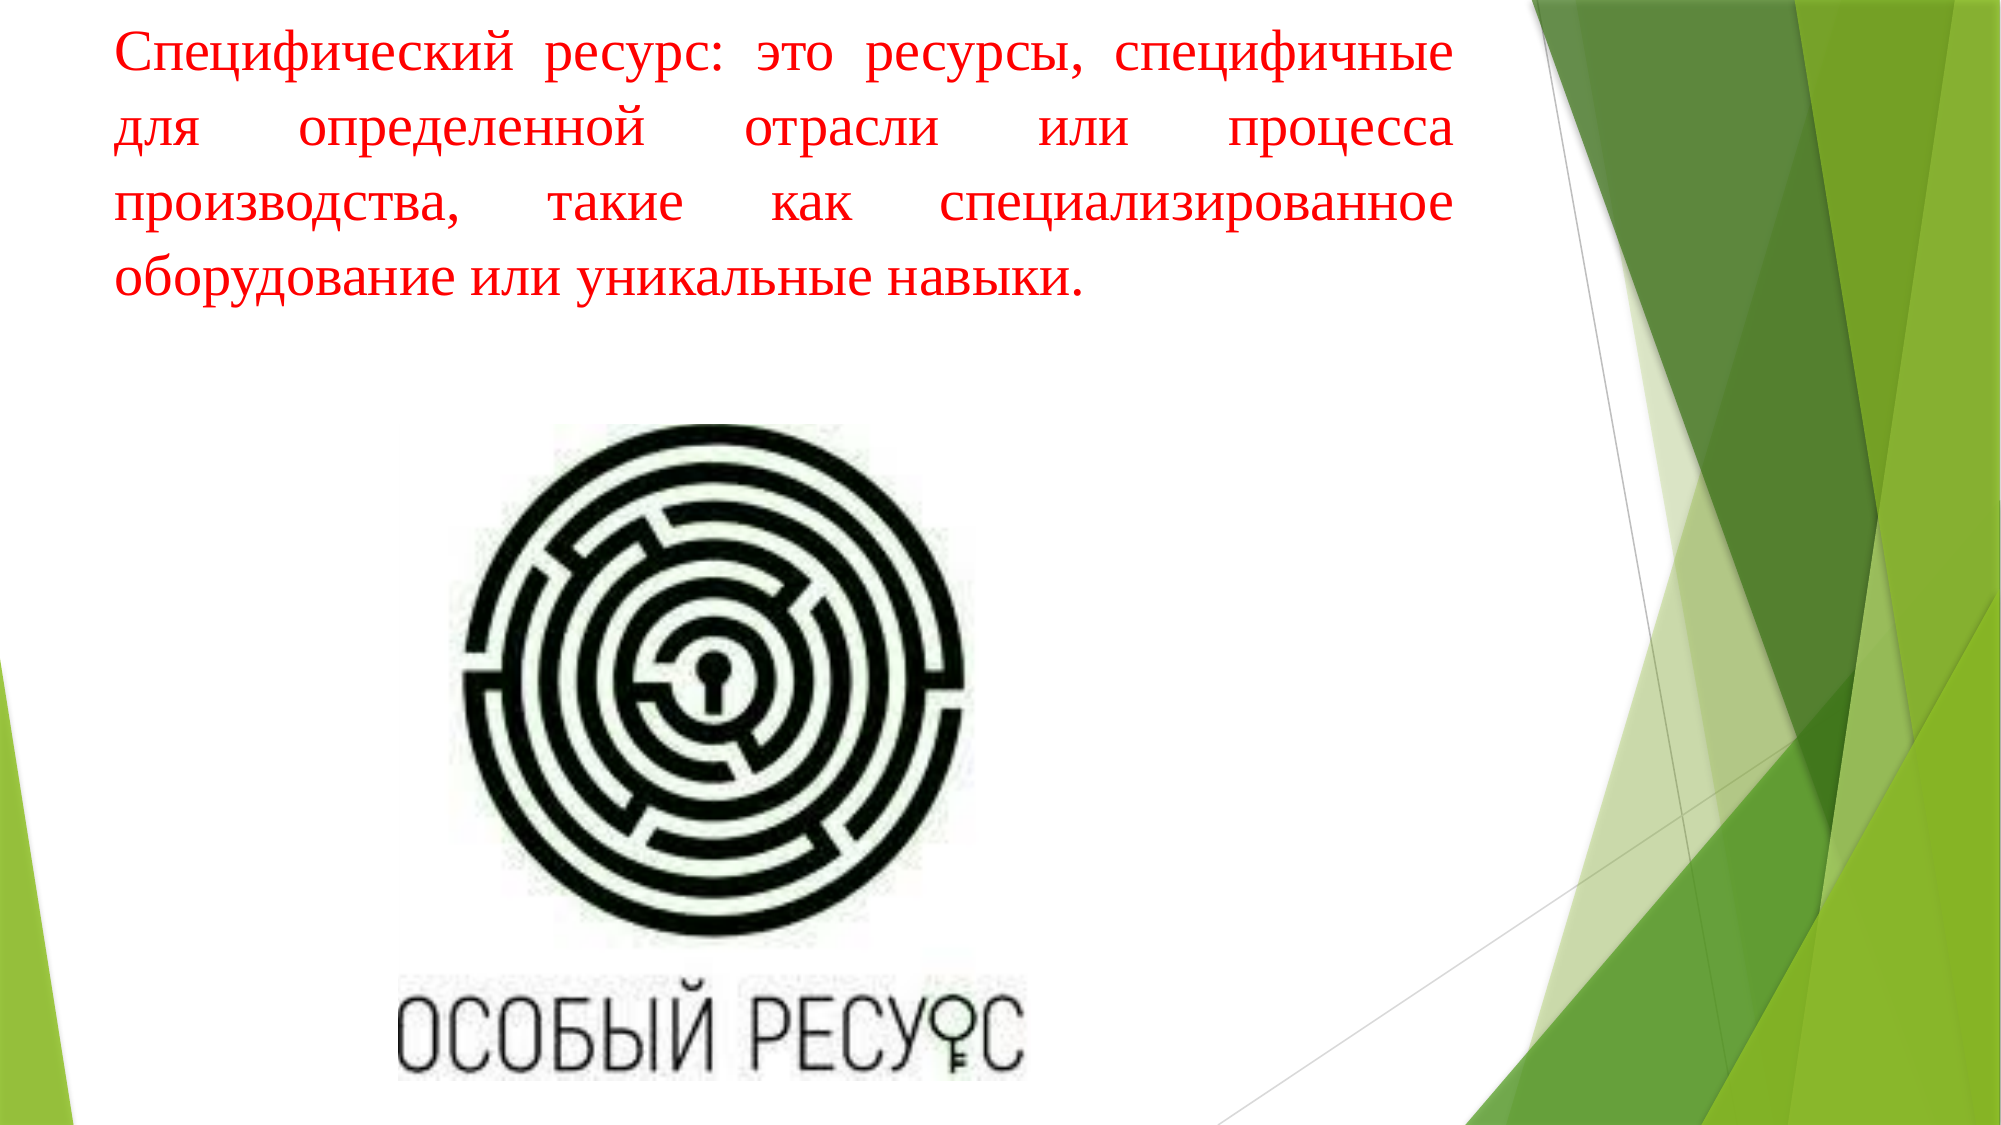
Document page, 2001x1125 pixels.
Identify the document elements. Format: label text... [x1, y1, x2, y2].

title Специфический ресурс: это ресурсы, специфичные для определенной отрасли или процесса производства, такие как специализированное оборудование или уникальные навыки. [99, 0, 1470, 336]
picture [397, 424, 1032, 1081]
